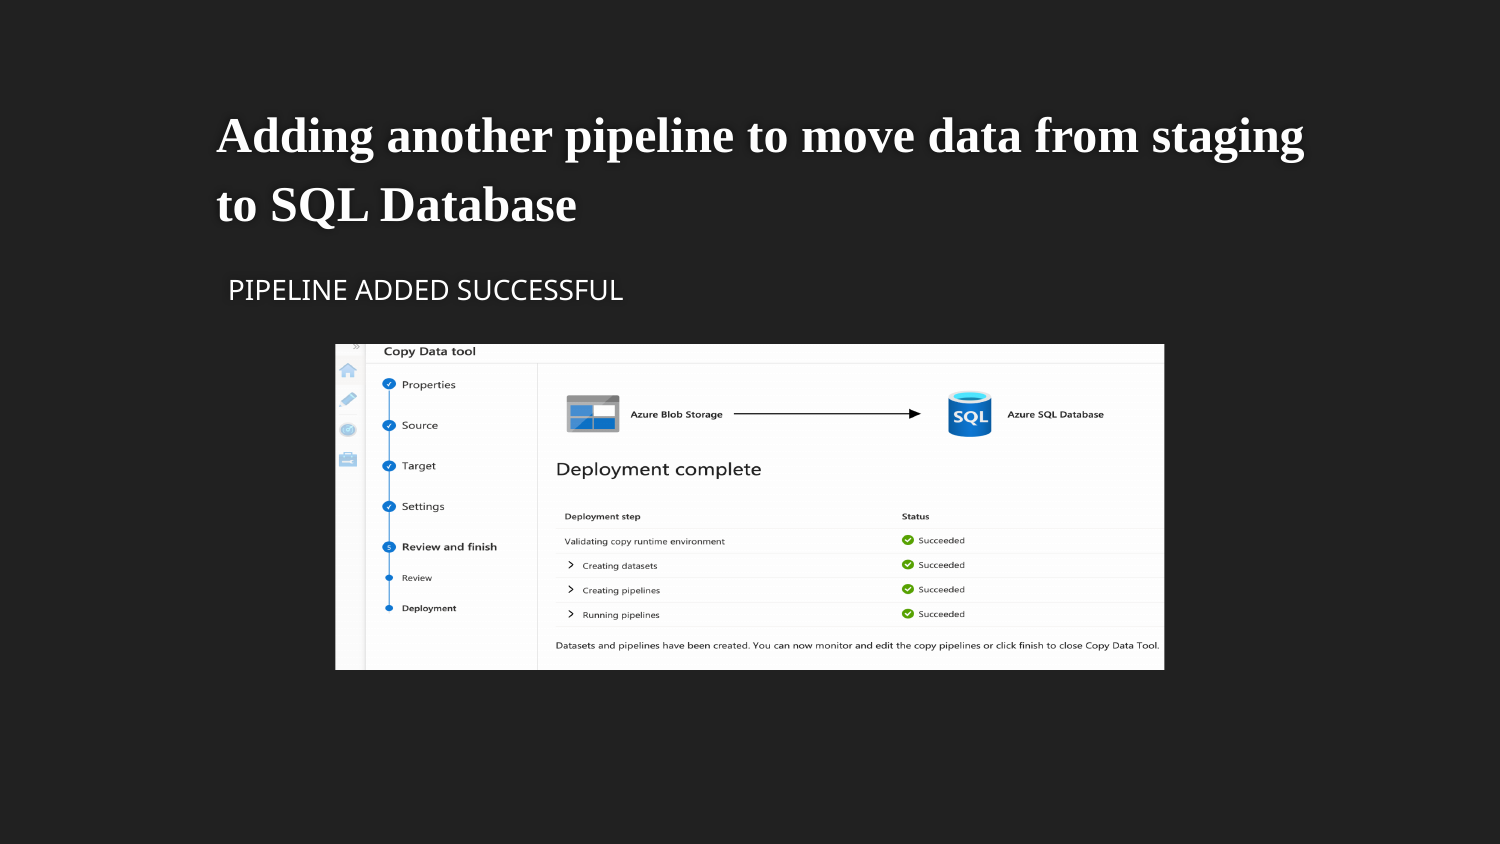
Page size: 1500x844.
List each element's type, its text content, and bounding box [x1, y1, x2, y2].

title Adding another pipeline to move data from staging to SQL Database [201, 78, 1356, 229]
list PIPELINE ADDED SUCCESSFUL [212, 257, 1368, 816]
picture [335, 344, 1165, 671]
